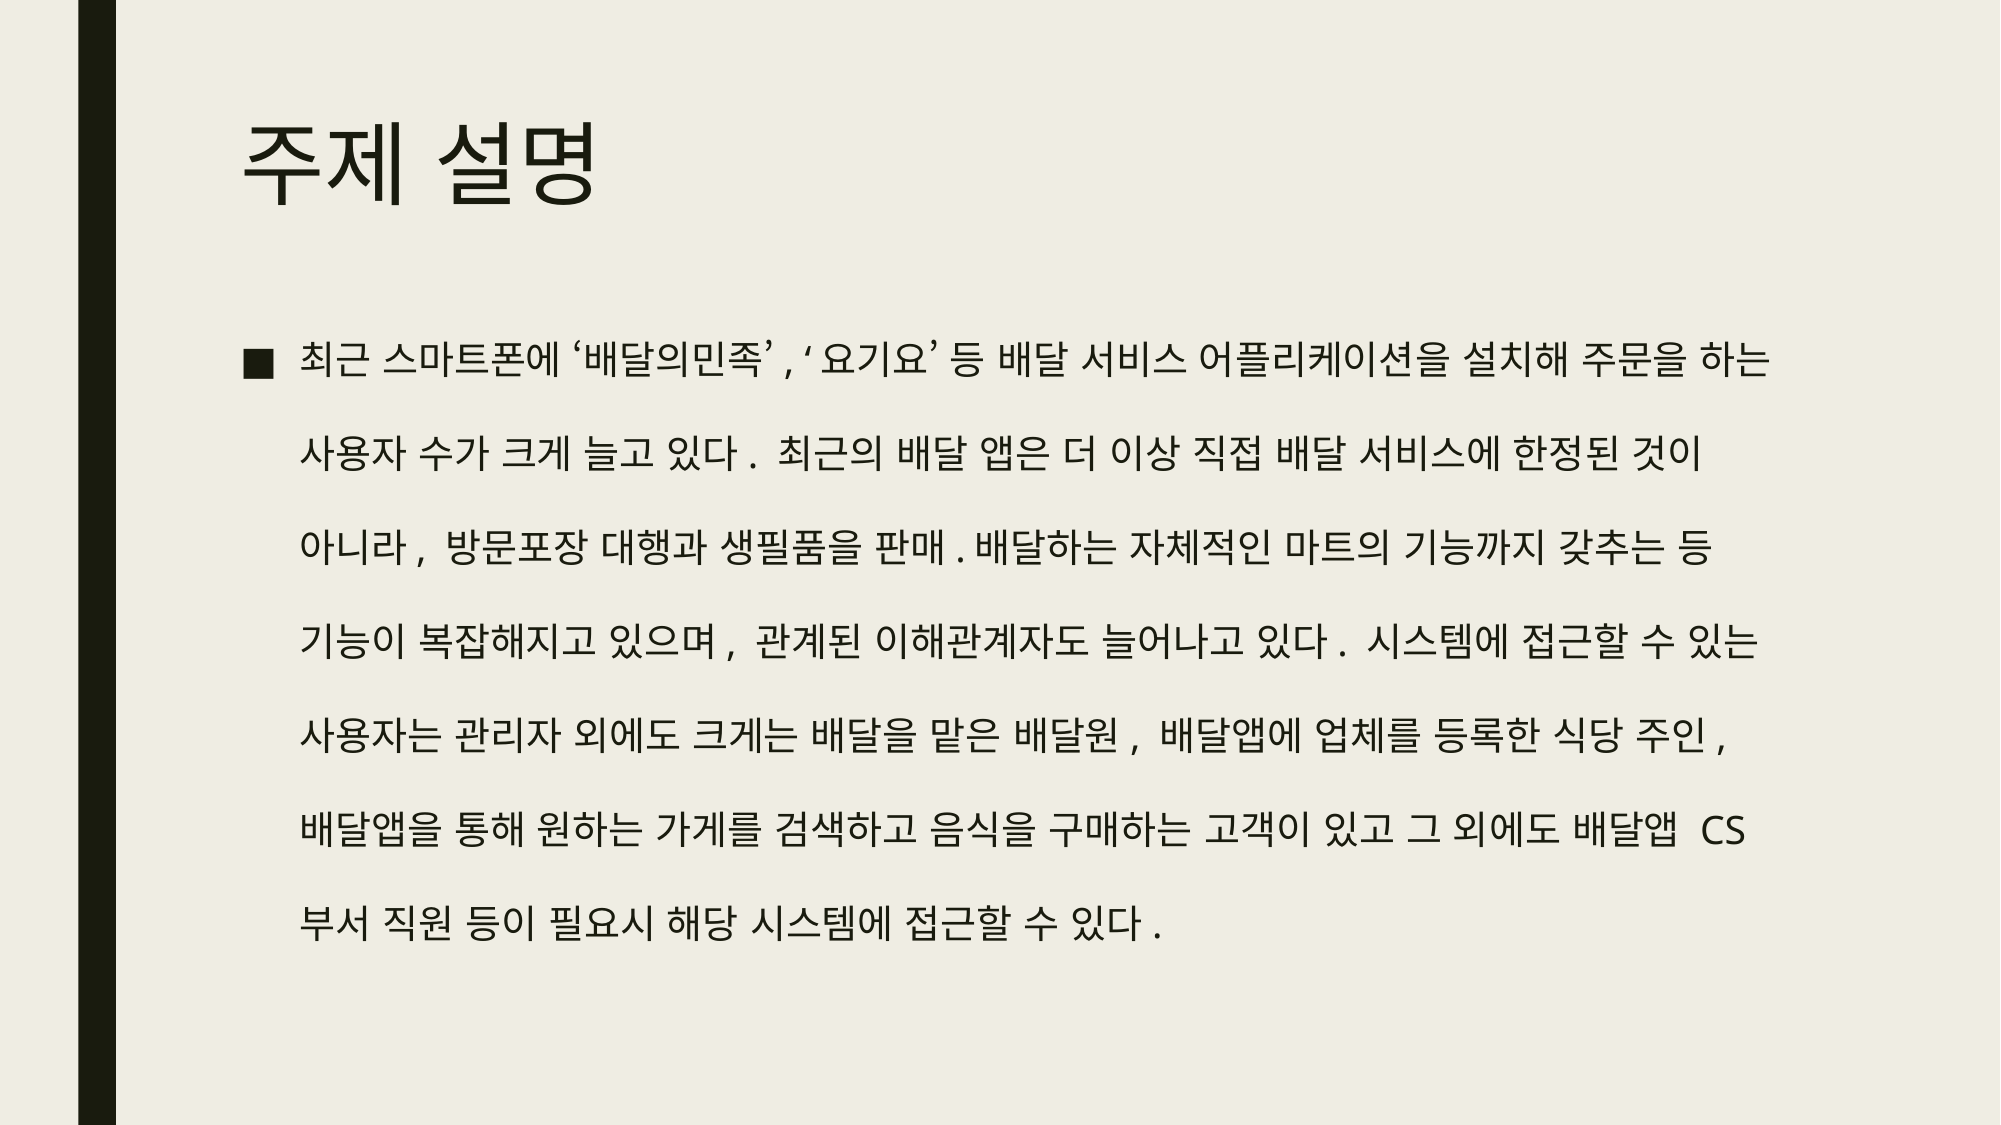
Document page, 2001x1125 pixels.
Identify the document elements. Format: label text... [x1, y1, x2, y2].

list 최근 스마트폰에 ‘배달의민족’, ‘요기요’ 등 배달 서비스 어플리케이션을 설치해 주문을 하는 사용자 수가 크게 늘고 있다. 최근의 배달 앱은 더 이상 직접 배달 서비스에 한정된 것이 아니라, 방문포장 대행과 생필품을 판매.배달하는 자체적인 마트의 기능까지 갖추는 등 기능이 복잡해지고 있으며, 관계된 이해관계자도 늘어나고 있다. 시스템에 접근할 수 있는 사용자는 관리자 외에도 크게는 배달을 맡은 배달원, 배달앱에 업체를 등록한 식당 주인, 배달앱을 통해 원하는 가게를 검색하고 음식을 구매하는 고객이 있고 그 외에도 배달앱 CS 부서 직원 등이 필요시 해당 시스템에 접근할 수 있다. [225, 280, 1800, 963]
title 주제 설명 [225, 112, 1800, 280]
